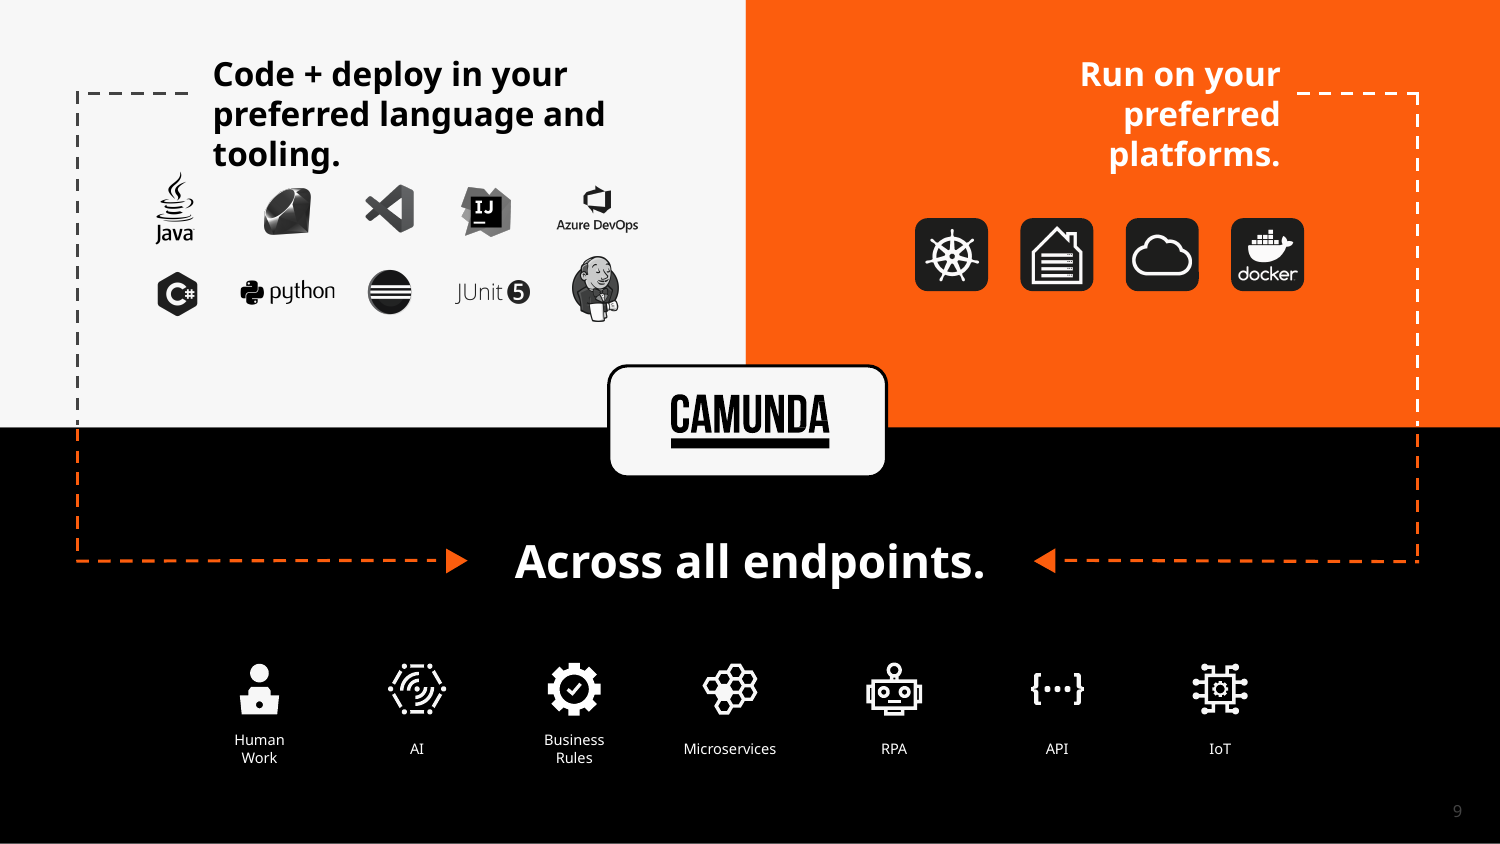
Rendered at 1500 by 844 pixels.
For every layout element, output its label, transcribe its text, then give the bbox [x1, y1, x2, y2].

text_box RPA [847, 730, 941, 766]
text_box [250, 663, 269, 683]
text_box API [989, 730, 1126, 766]
picture [914, 217, 989, 292]
text_box [608, 365, 887, 477]
text_box [446, 548, 468, 574]
text_box [0, 427, 1500, 844]
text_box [1030, 672, 1085, 706]
text_box [1033, 548, 1056, 574]
picture [135, 168, 215, 249]
text_box AI [370, 730, 464, 766]
picture [264, 188, 312, 236]
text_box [1192, 663, 1248, 715]
picture [461, 187, 512, 237]
picture [349, 168, 430, 249]
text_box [866, 662, 923, 716]
text_box [702, 663, 758, 715]
text_box Human Work [213, 721, 306, 776]
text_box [387, 663, 447, 715]
picture [240, 277, 335, 311]
picture [554, 183, 641, 234]
text_box Code + deploy in your preferred language and tooling. [197, 38, 746, 188]
picture [571, 256, 619, 322]
text_box Microservices [662, 730, 798, 766]
picture [365, 268, 413, 316]
text_box [239, 686, 280, 715]
slide_number ‹#› [1372, 788, 1463, 824]
text_box [746, 0, 1500, 427]
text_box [547, 662, 601, 716]
picture [1125, 217, 1199, 292]
text_box [0, 0, 746, 428]
text_box Across all endpoints. [435, 517, 1065, 603]
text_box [670, 394, 830, 449]
text_box IoT [1152, 730, 1288, 766]
picture [1020, 217, 1094, 292]
picture [455, 280, 530, 304]
picture [1230, 217, 1305, 292]
text_box Run on your preferred platforms. [929, 38, 1296, 188]
picture [154, 270, 202, 318]
text_box Business Rules [521, 721, 628, 776]
